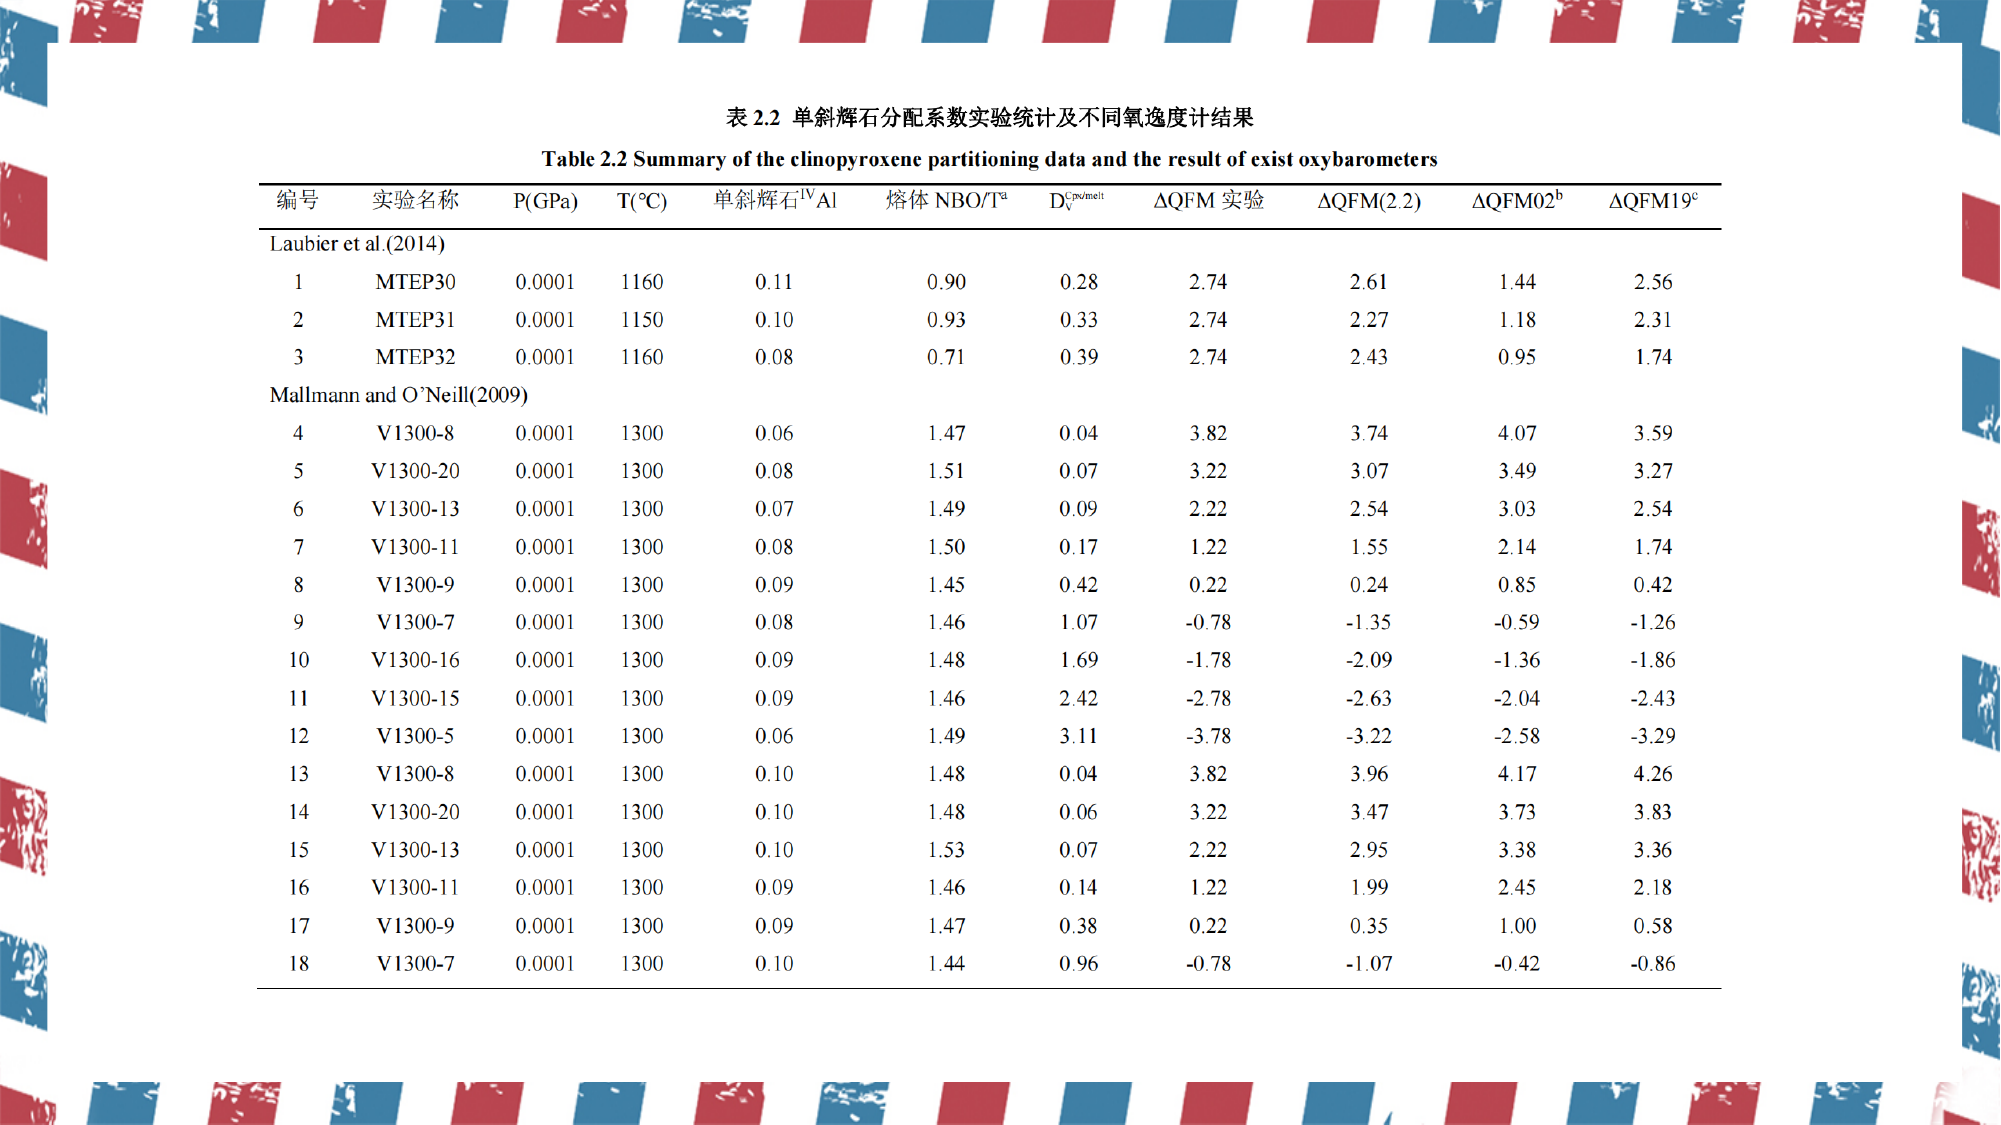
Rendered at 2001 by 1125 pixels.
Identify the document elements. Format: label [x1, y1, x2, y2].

picture [0, 0, 2000, 1125]
text_box [59, 78, 1967, 170]
